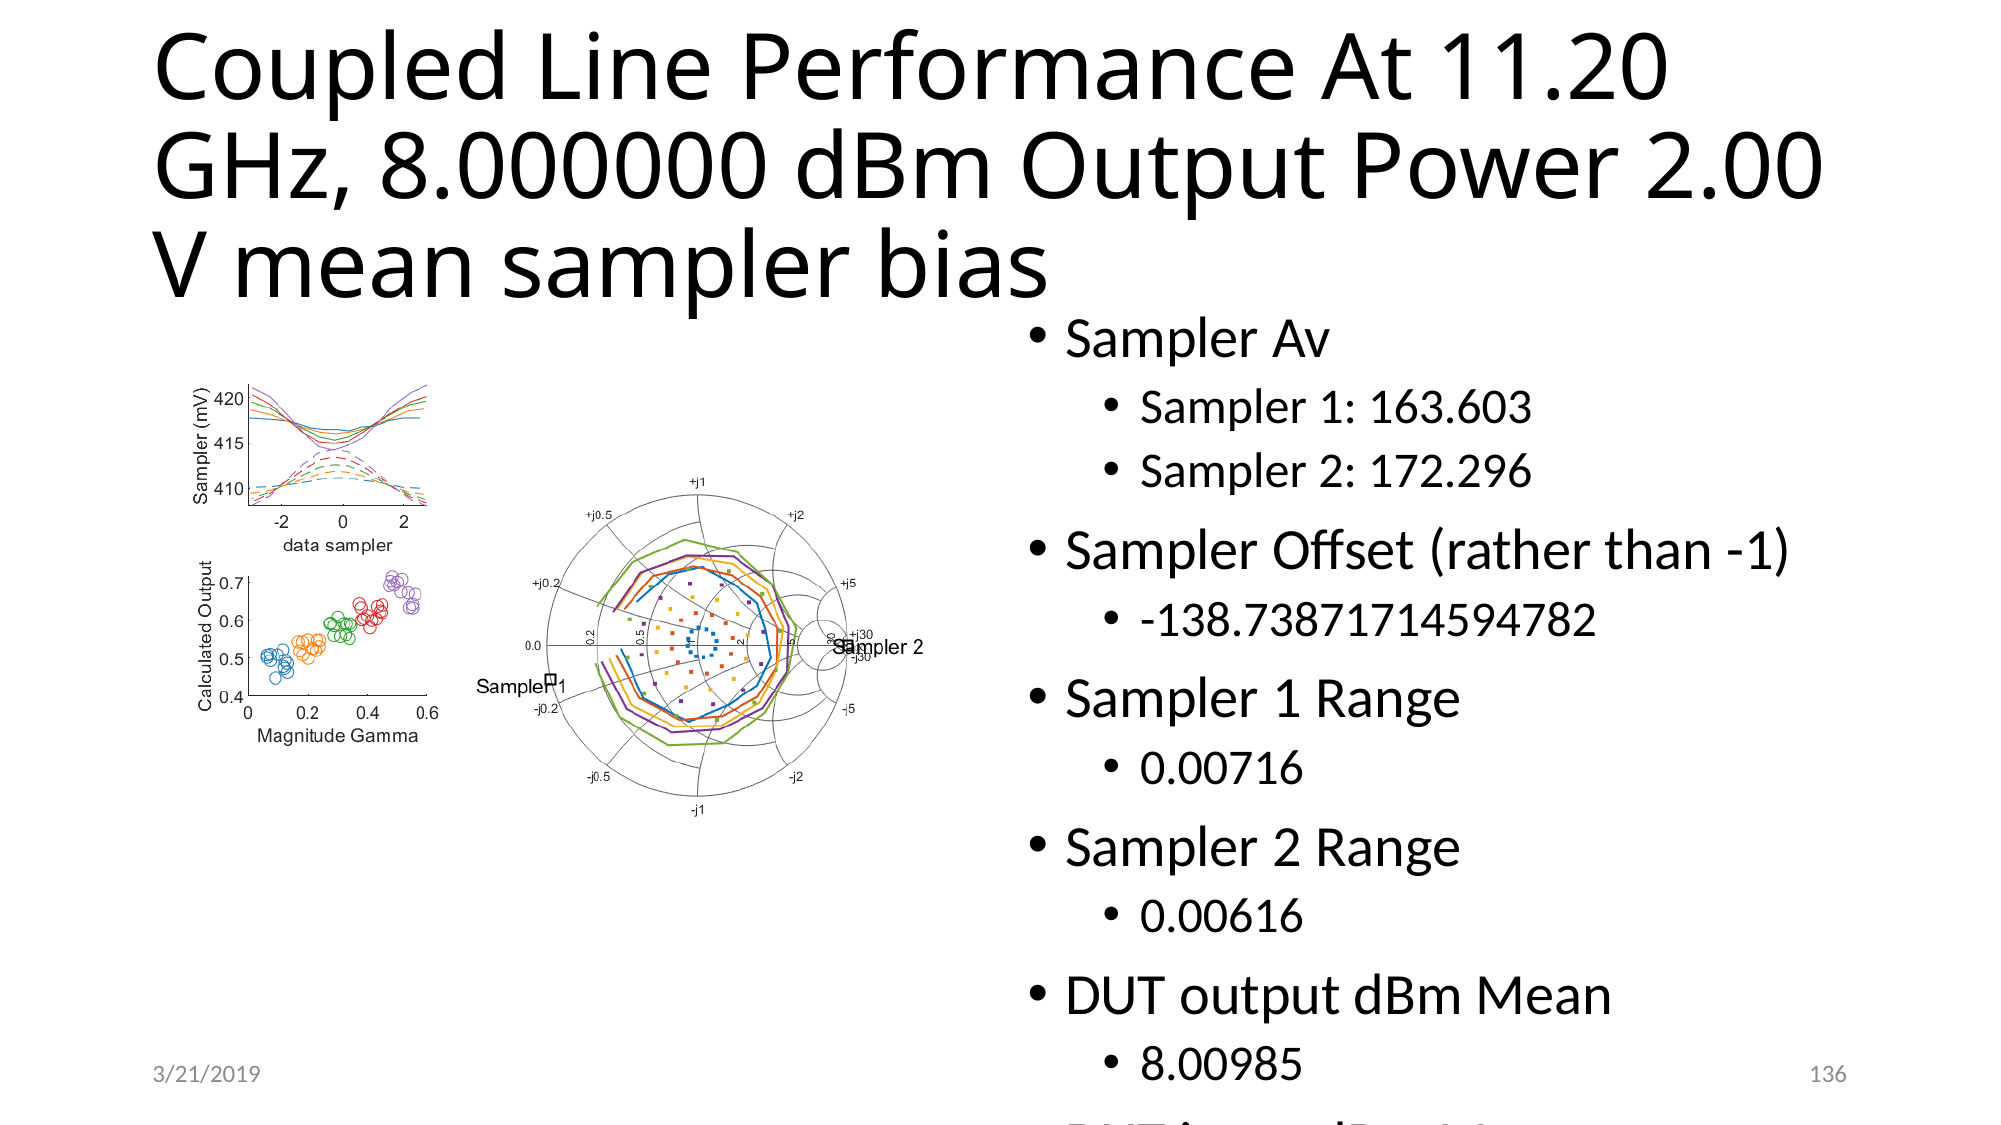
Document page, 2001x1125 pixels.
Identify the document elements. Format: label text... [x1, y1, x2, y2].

list Sampler Av Sampler 1: 163.603 Sampler 2: 172.296 Sampler Offset (rather than -1) -138.73871714594782 Sampler 1 Range 0.00716 Sampler 2 Range 0.00616 DUT output dBm Mean 8.00985 DUT input dBm Mean 8.52097 RMS Error 0.28505 [1012, 299, 1863, 1014]
title Coupled Line Performance At 11.20 GHz, 8.000000 dBm Output Power 2.00 V mean sampler bias [137, 59, 1863, 278]
slide_number ‹#› [1412, 1042, 1863, 1103]
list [137, 337, 988, 975]
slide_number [137, 1042, 588, 1103]
footer [662, 1042, 1338, 1103]
